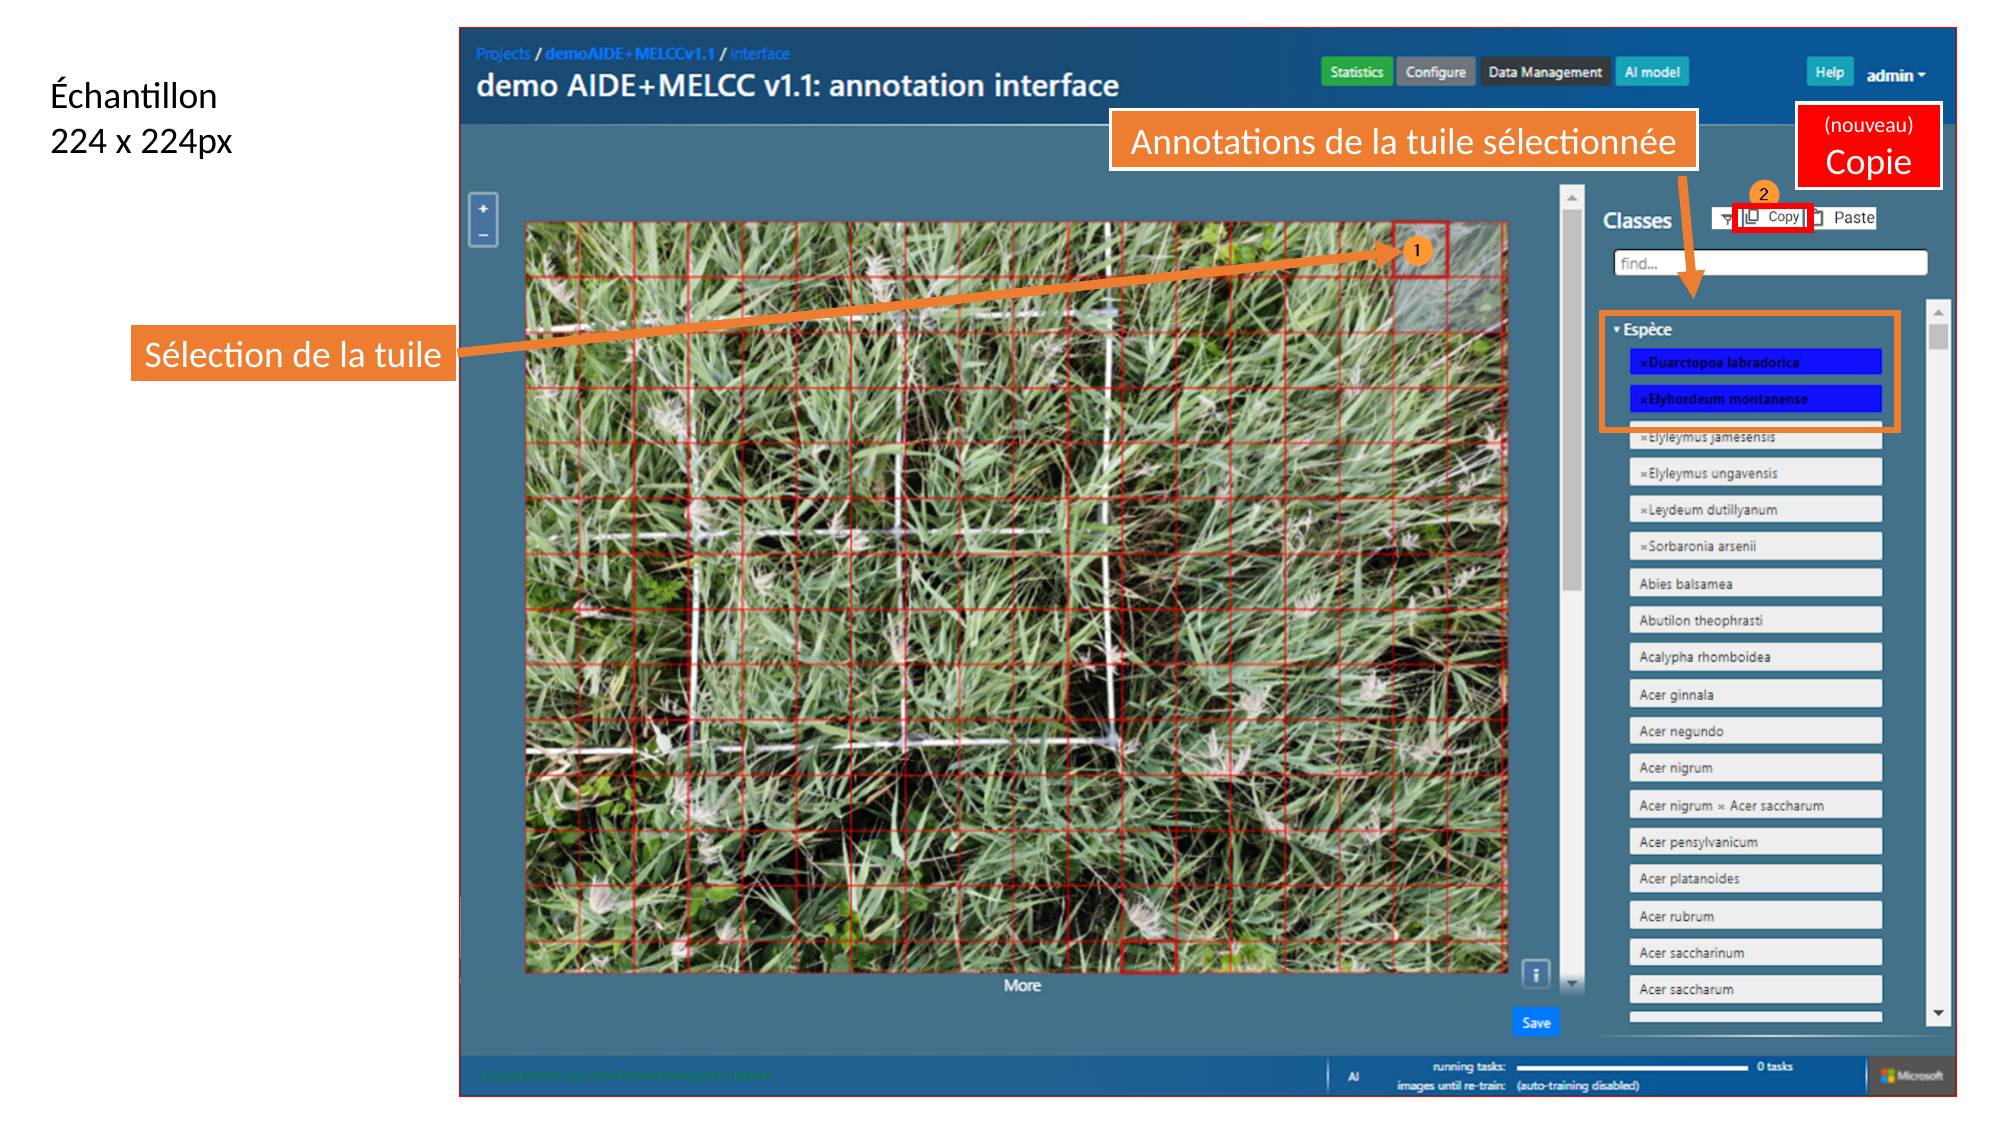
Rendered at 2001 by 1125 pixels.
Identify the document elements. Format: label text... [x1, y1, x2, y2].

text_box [1682, 176, 1694, 299]
picture [459, 27, 1957, 1097]
text_box Échantillon 224 x 224px [35, 63, 265, 169]
text_box Sélection de la tuile [128, 321, 459, 384]
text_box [459, 251, 1405, 354]
